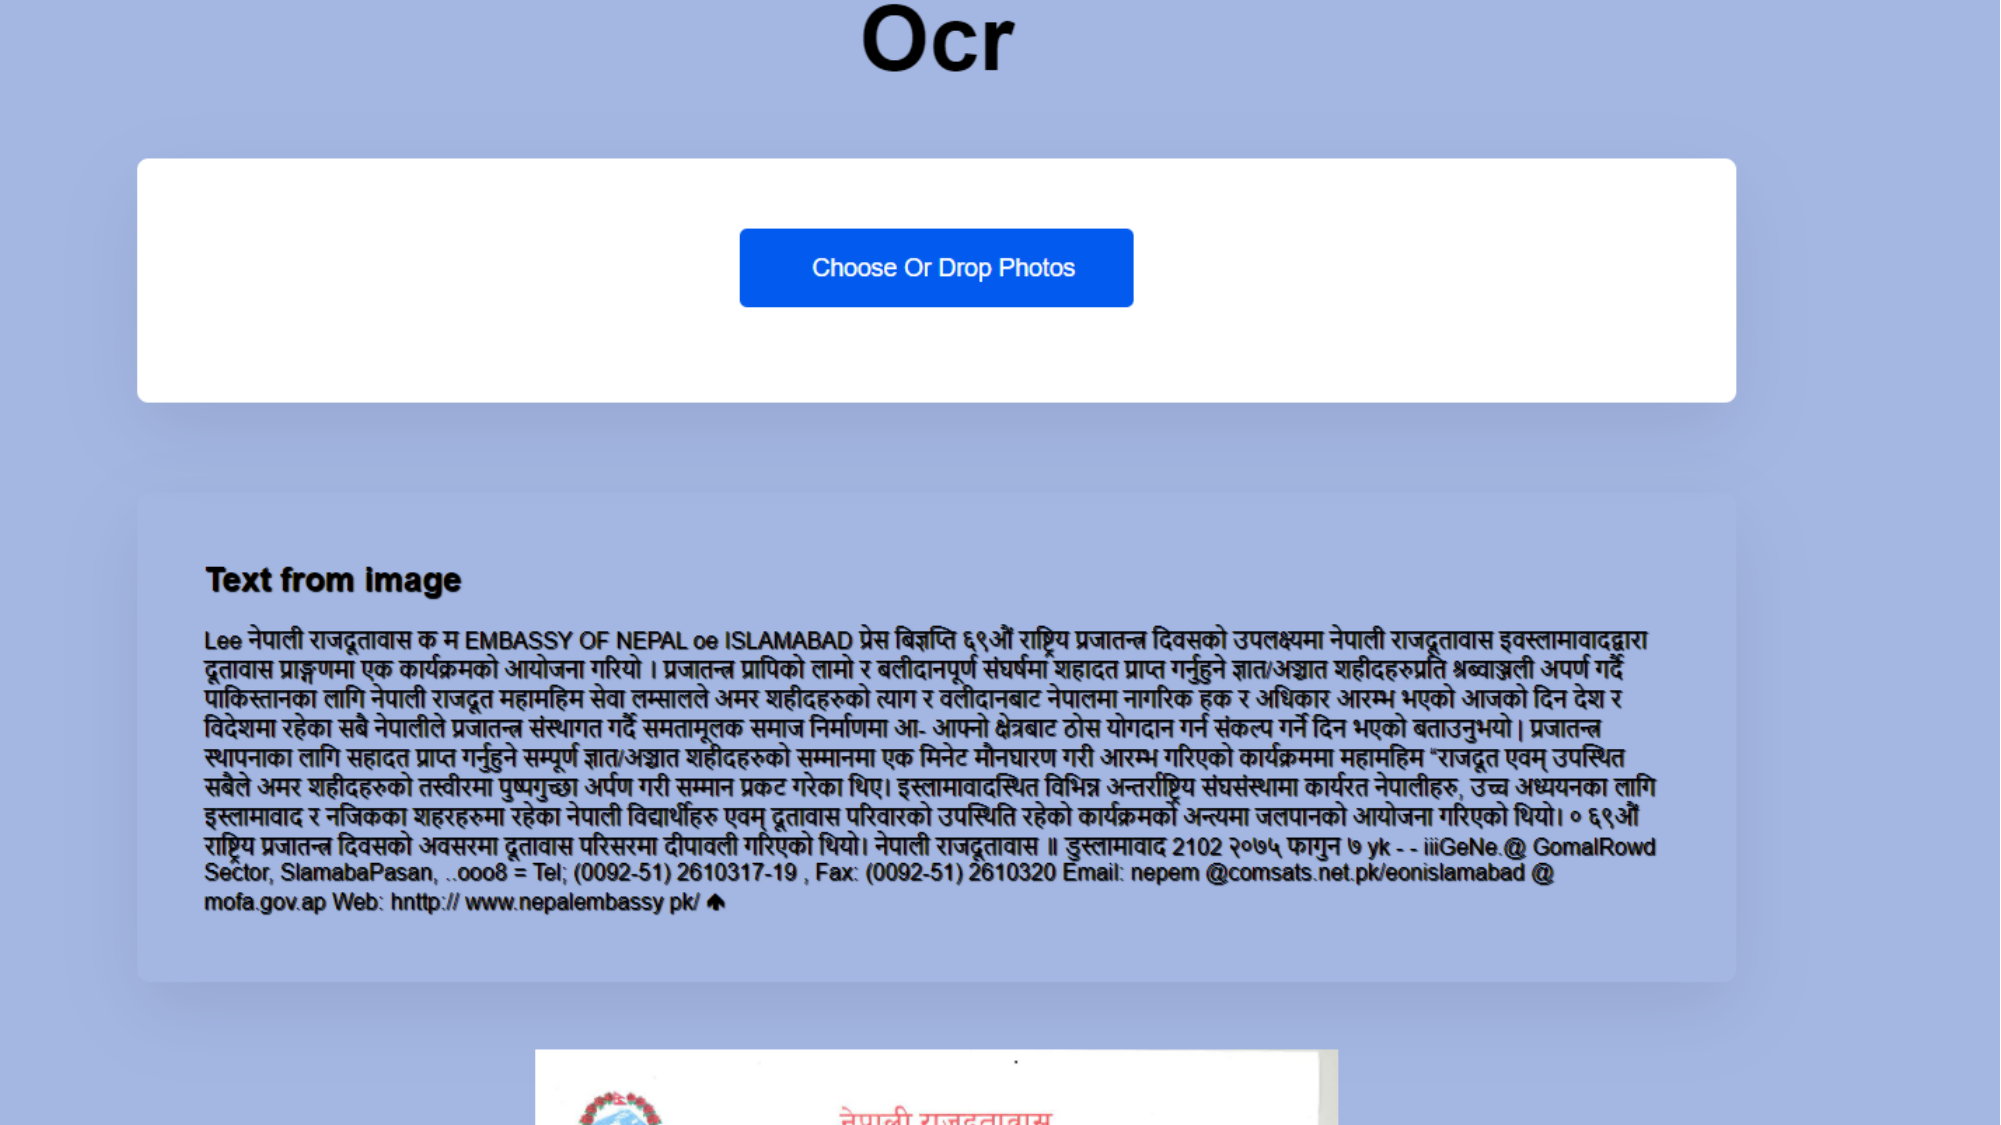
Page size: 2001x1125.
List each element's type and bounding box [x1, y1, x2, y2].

list [0, 0, 2000, 1125]
